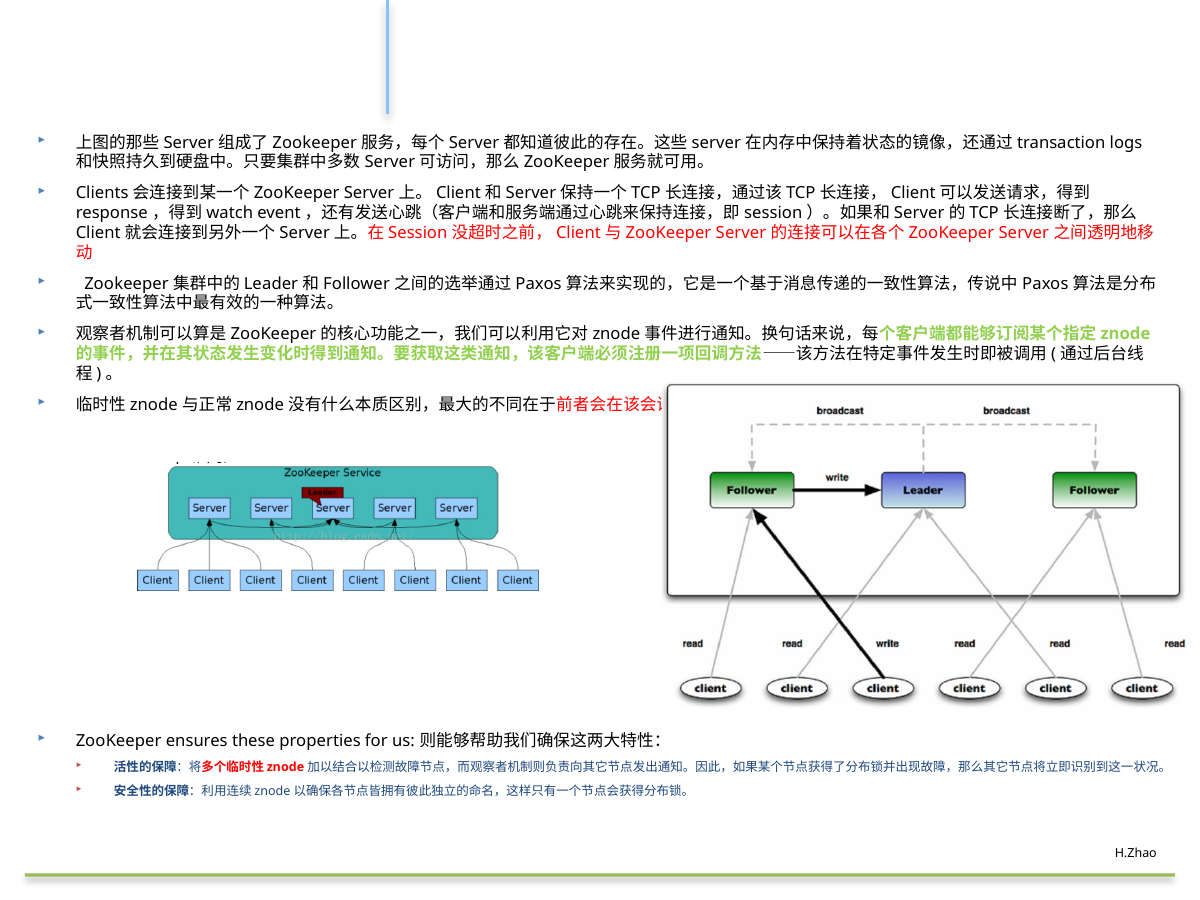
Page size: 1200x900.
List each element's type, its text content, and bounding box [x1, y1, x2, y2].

picture [137, 462, 543, 593]
list 上图的那些Server组成了Zookeeper服务，每个Server都知道彼此的存在。这些server在内存中保持着状态的镜像，还通过transaction logs和快照持久到硬盘中。只要集群中多数Server可访问，那么ZooKeeper服务就可用。 Clients会连接到某一个ZooKeeper Server上。Client和Server保持一个TCP长连接，通过该TCP长连接，Client可以发送请求，得到response，得到watch event，还有发送心跳（客户端和服务端通过心跳来保持连接，即session）。如果和Server的TCP长连接断了，那么Client就会连接到另外一个Server上。在Session没超时之前，Client与ZooKeeper Server的连接可以在各个ZooKeeper Server之间透明地移动 Zookeeper集群中的Leader和Follower之间的选举通过Paxos算法来实现的，它是一个基于消息传递的一致性算法，传说中Paxos算法是分布式一致性算法中最有效的一种算法。 观察者机制可以算是ZooKeeper的核心功能之一，我们可以利用它对znode事件进行通知。换句话来说，每个客户端都能够订阅某个指定znode的事件，并在其状态发生变化时得到通知。要获取这类通知，该客户端必须注册一项回调方法——该方法在特定事件发生时即被调用(通过后台线程)。 临时性znode与正常znode没有什么本质区别，最大的不同在于前者会在该会话过期时被服务器所自动释放。 ZooKeeper ensures these properties for us:则能够帮助我们确保这两大特性： 活性的保障：将多个临时性znode加以结合以检测故障节点，而观察者机制则负责向其它节点发出通知。因此，如果某个节点获得了分布锁并出现故障，那么其它节点将立即识别到这一状况。 安全性的保障：利用连续znode以确保各节点皆拥有彼此独立的命名，这样只有一个节点会获得分布锁。 [24, 125, 1175, 813]
picture [662, 375, 1200, 713]
